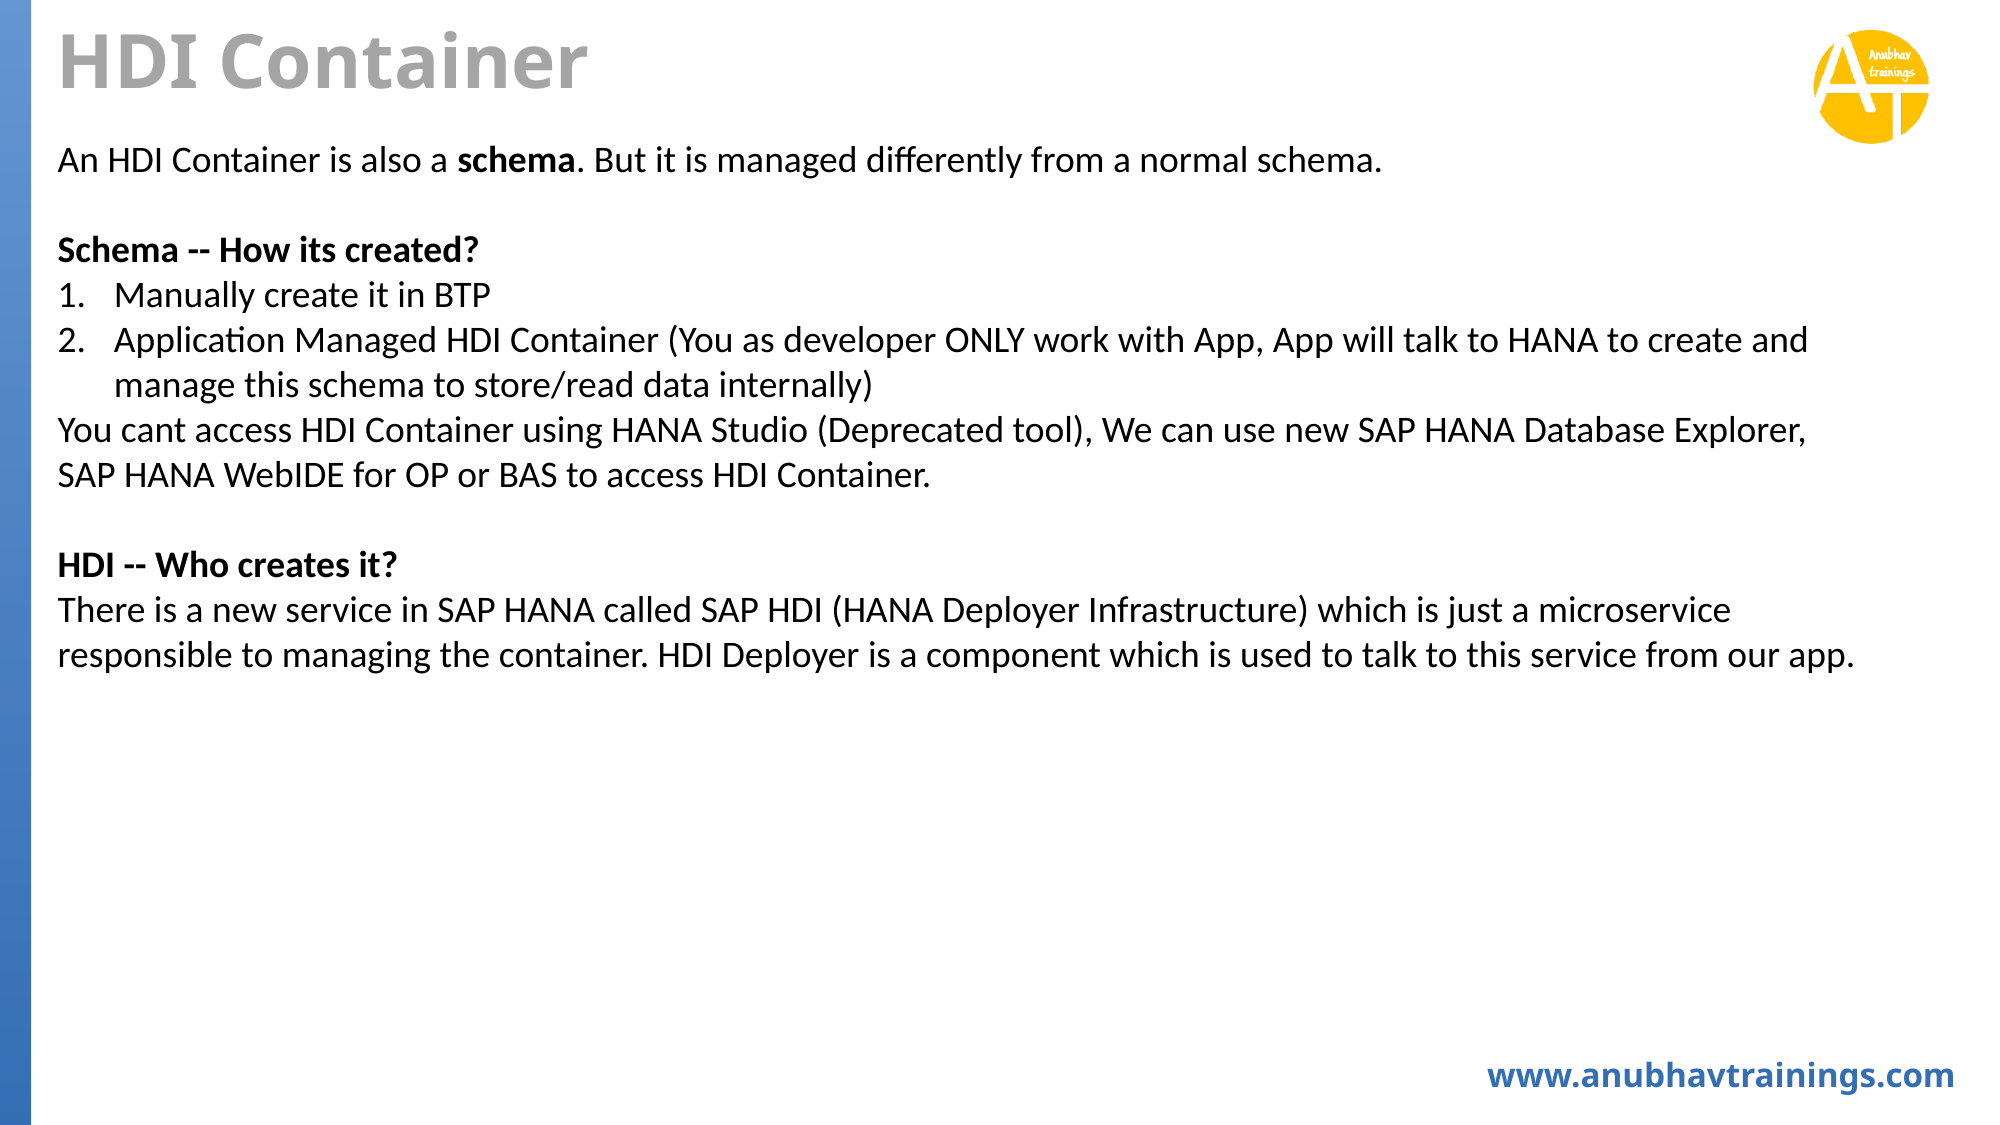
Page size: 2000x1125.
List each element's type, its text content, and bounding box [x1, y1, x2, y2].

picture [1802, 22, 1935, 153]
text_box An HDI Container is also a schema. But it is managed differently from a normal schema. Schema -- How its created? Manually create it in BTP Application Managed HDI Container (You as developer ONLY work with App, App will talk to HANA to create and manage this schema to store/read data internally) You cant access HDI Container using HANA Studio (Deprecated tool), We can use new SAP HANA Database Explorer, SAP HANA WebIDE for OP or BAS to access HDI Container. HDI -- Who creates it? There is a new service in SAP HANA called SAP HDI (HANA Deployer Infrastructure) which is just a microservice responsible to managing the container. HDI Deployer is a component which is used to talk to this service from our app. [42, 127, 1874, 728]
title HDI Container [56, 0, 1654, 117]
